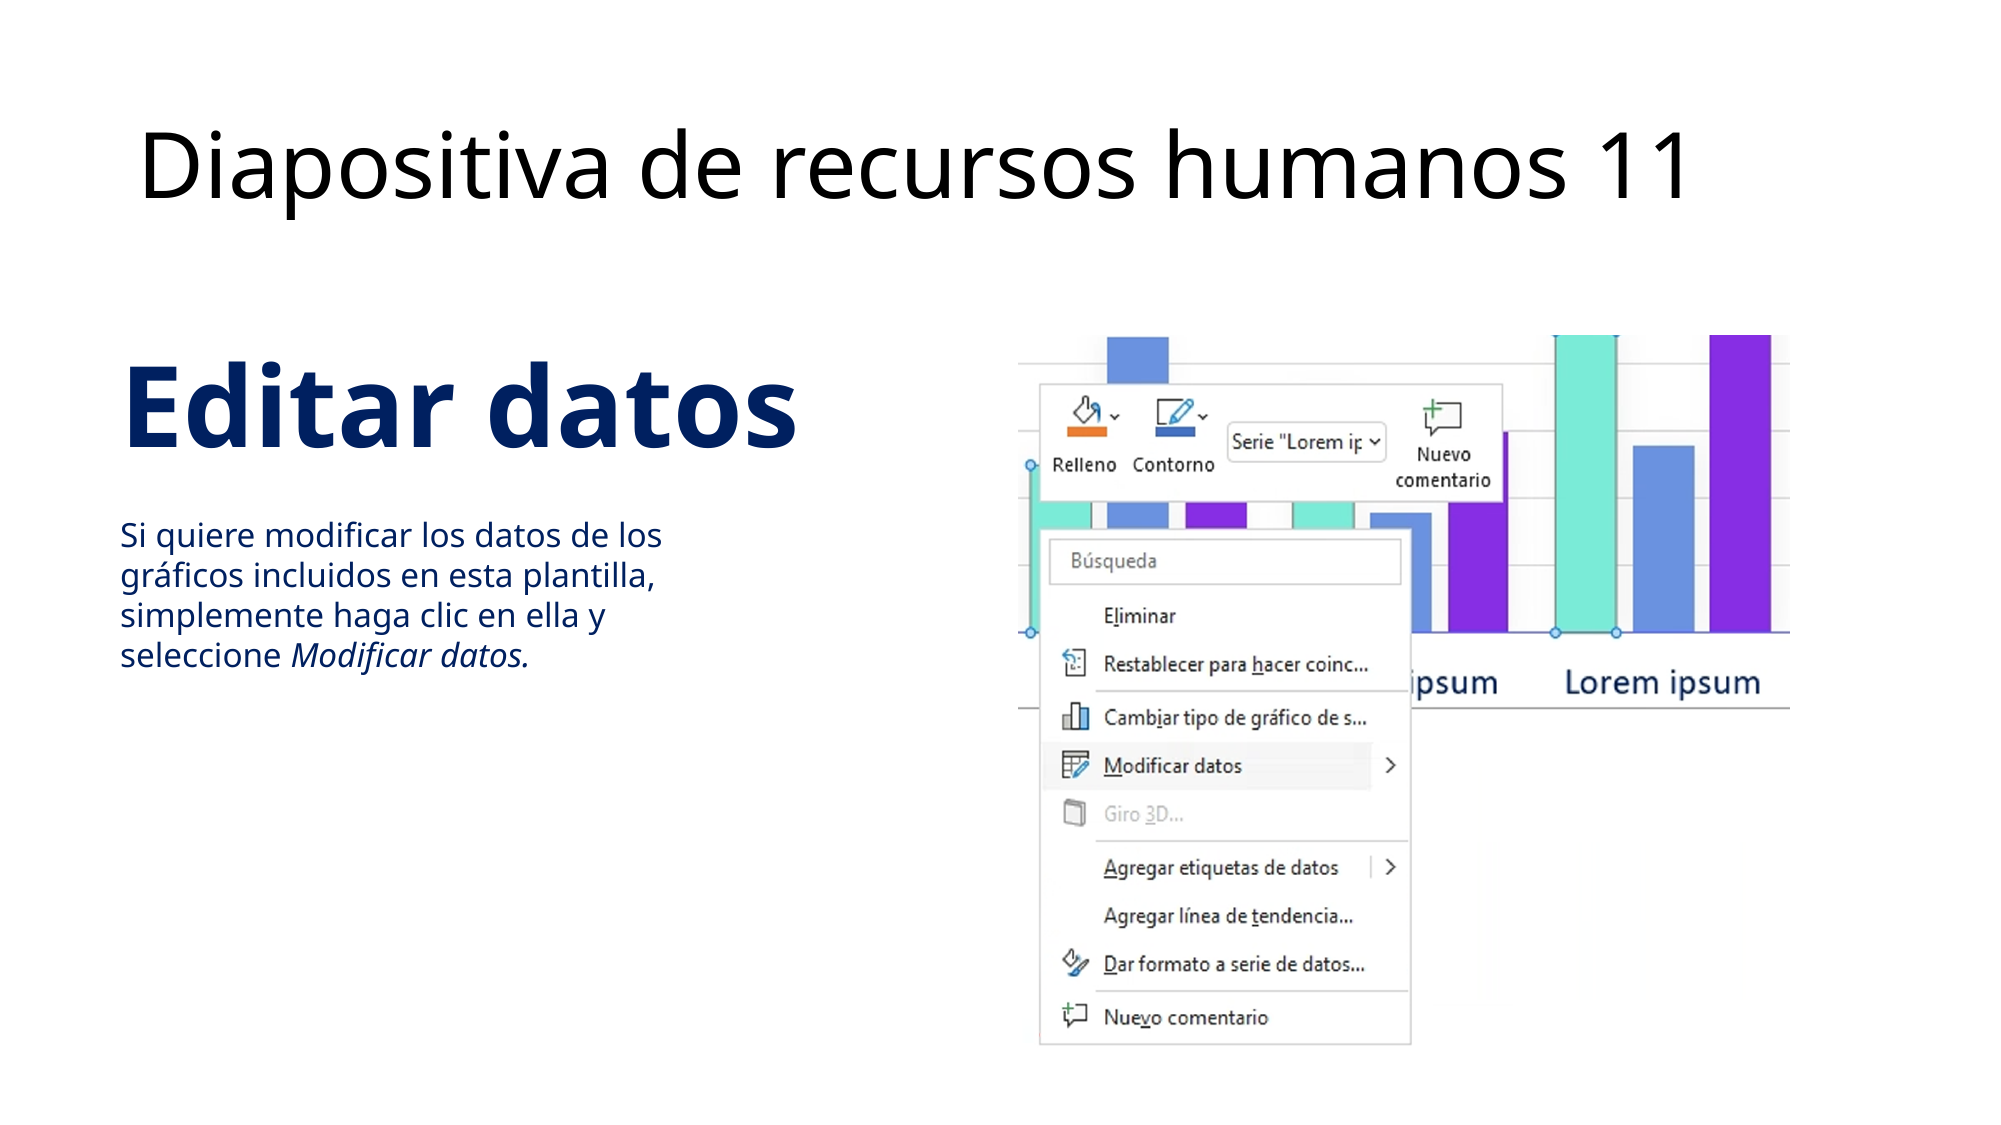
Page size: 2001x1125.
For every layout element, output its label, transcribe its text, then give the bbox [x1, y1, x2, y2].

text_box Si quiere modificar los datos de los gráficos incluidos en esta plantilla, simplemente haga clic en ella y seleccione Modificar datos. [120, 514, 724, 674]
picture [1018, 335, 1790, 1052]
text_box Editar datos [120, 335, 916, 471]
title Diapositiva de recursos humanos 11 [137, 59, 1863, 278]
